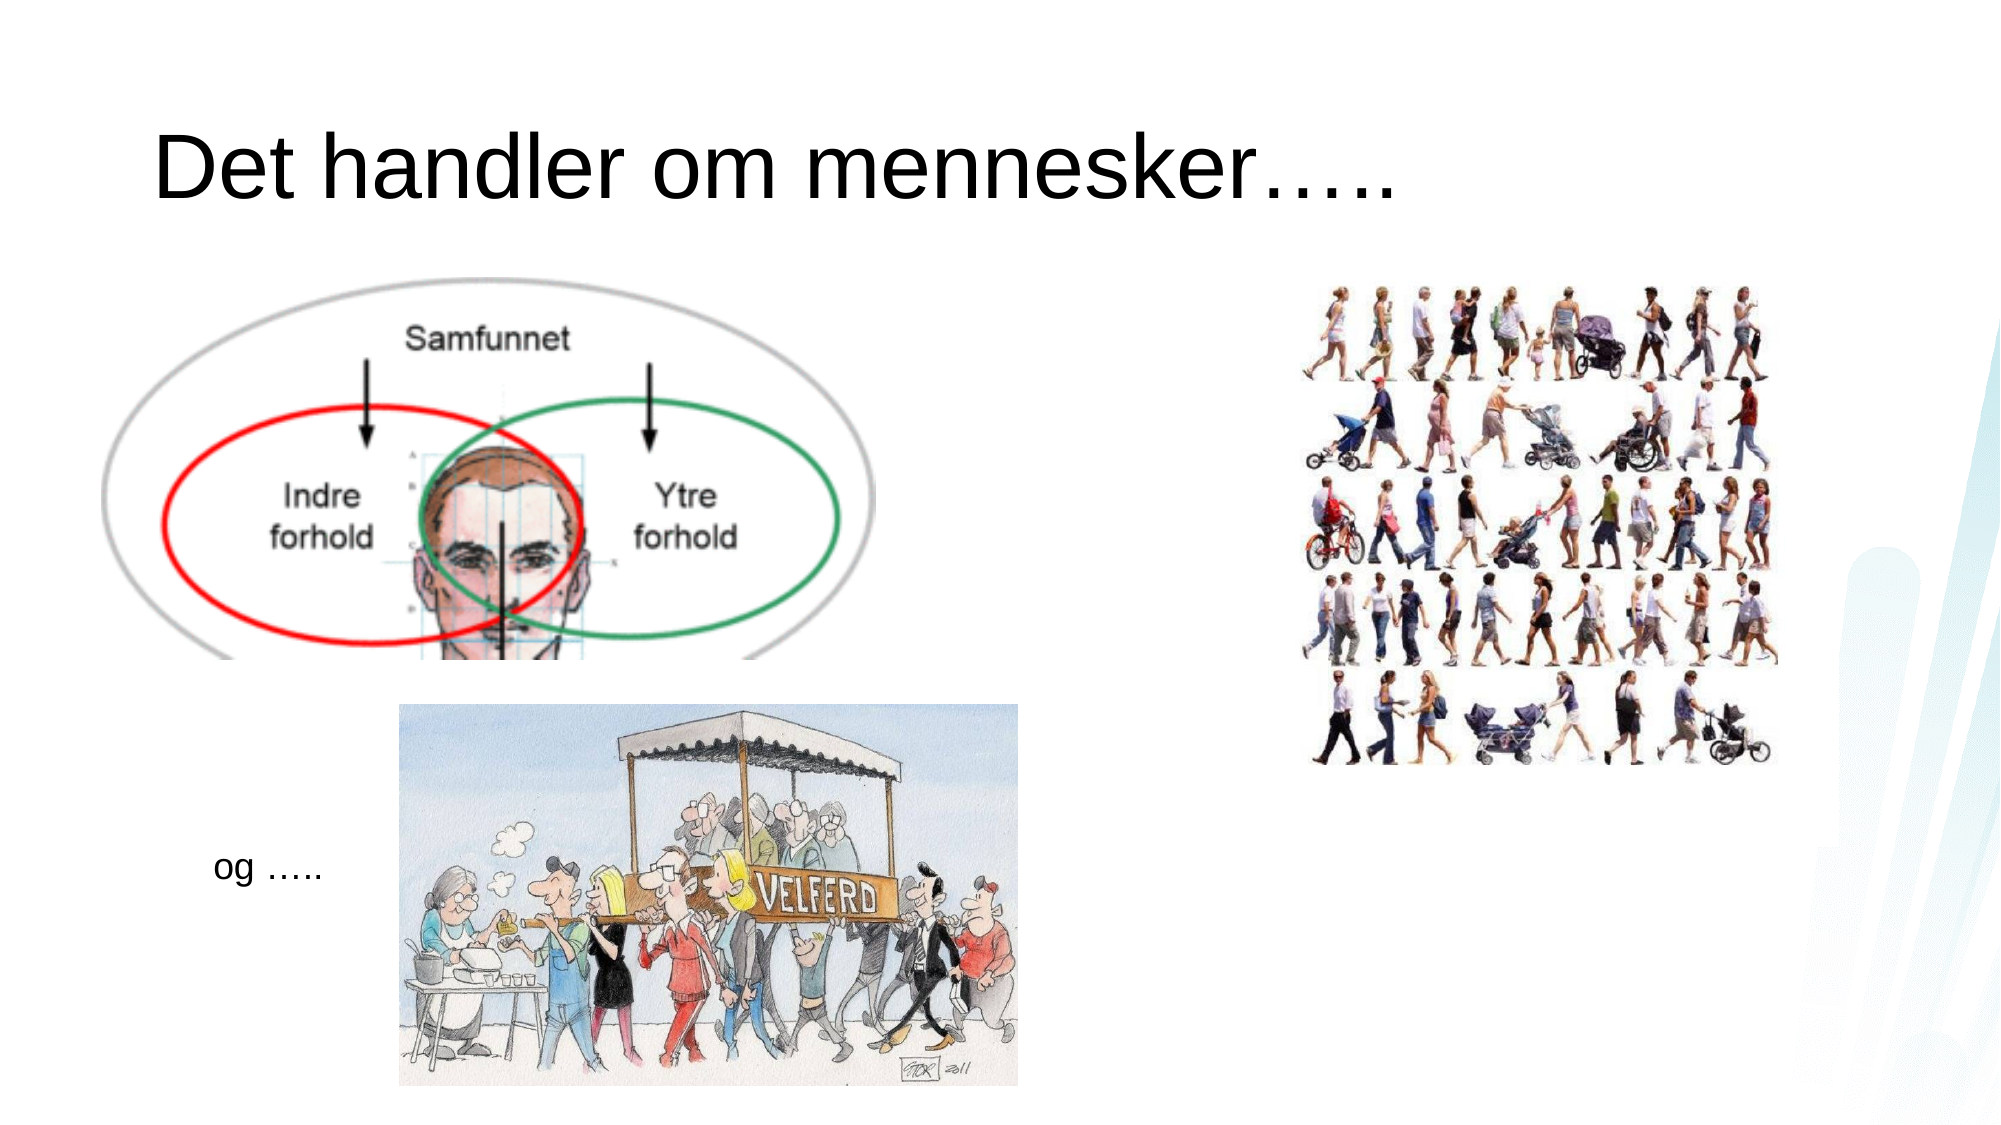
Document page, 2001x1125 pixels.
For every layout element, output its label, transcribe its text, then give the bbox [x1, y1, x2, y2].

picture [0, 0, 2000, 1125]
text_box og ….. [198, 834, 339, 895]
title Det handler om mennesker….. [137, 59, 1863, 278]
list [977, 200, 1839, 847]
